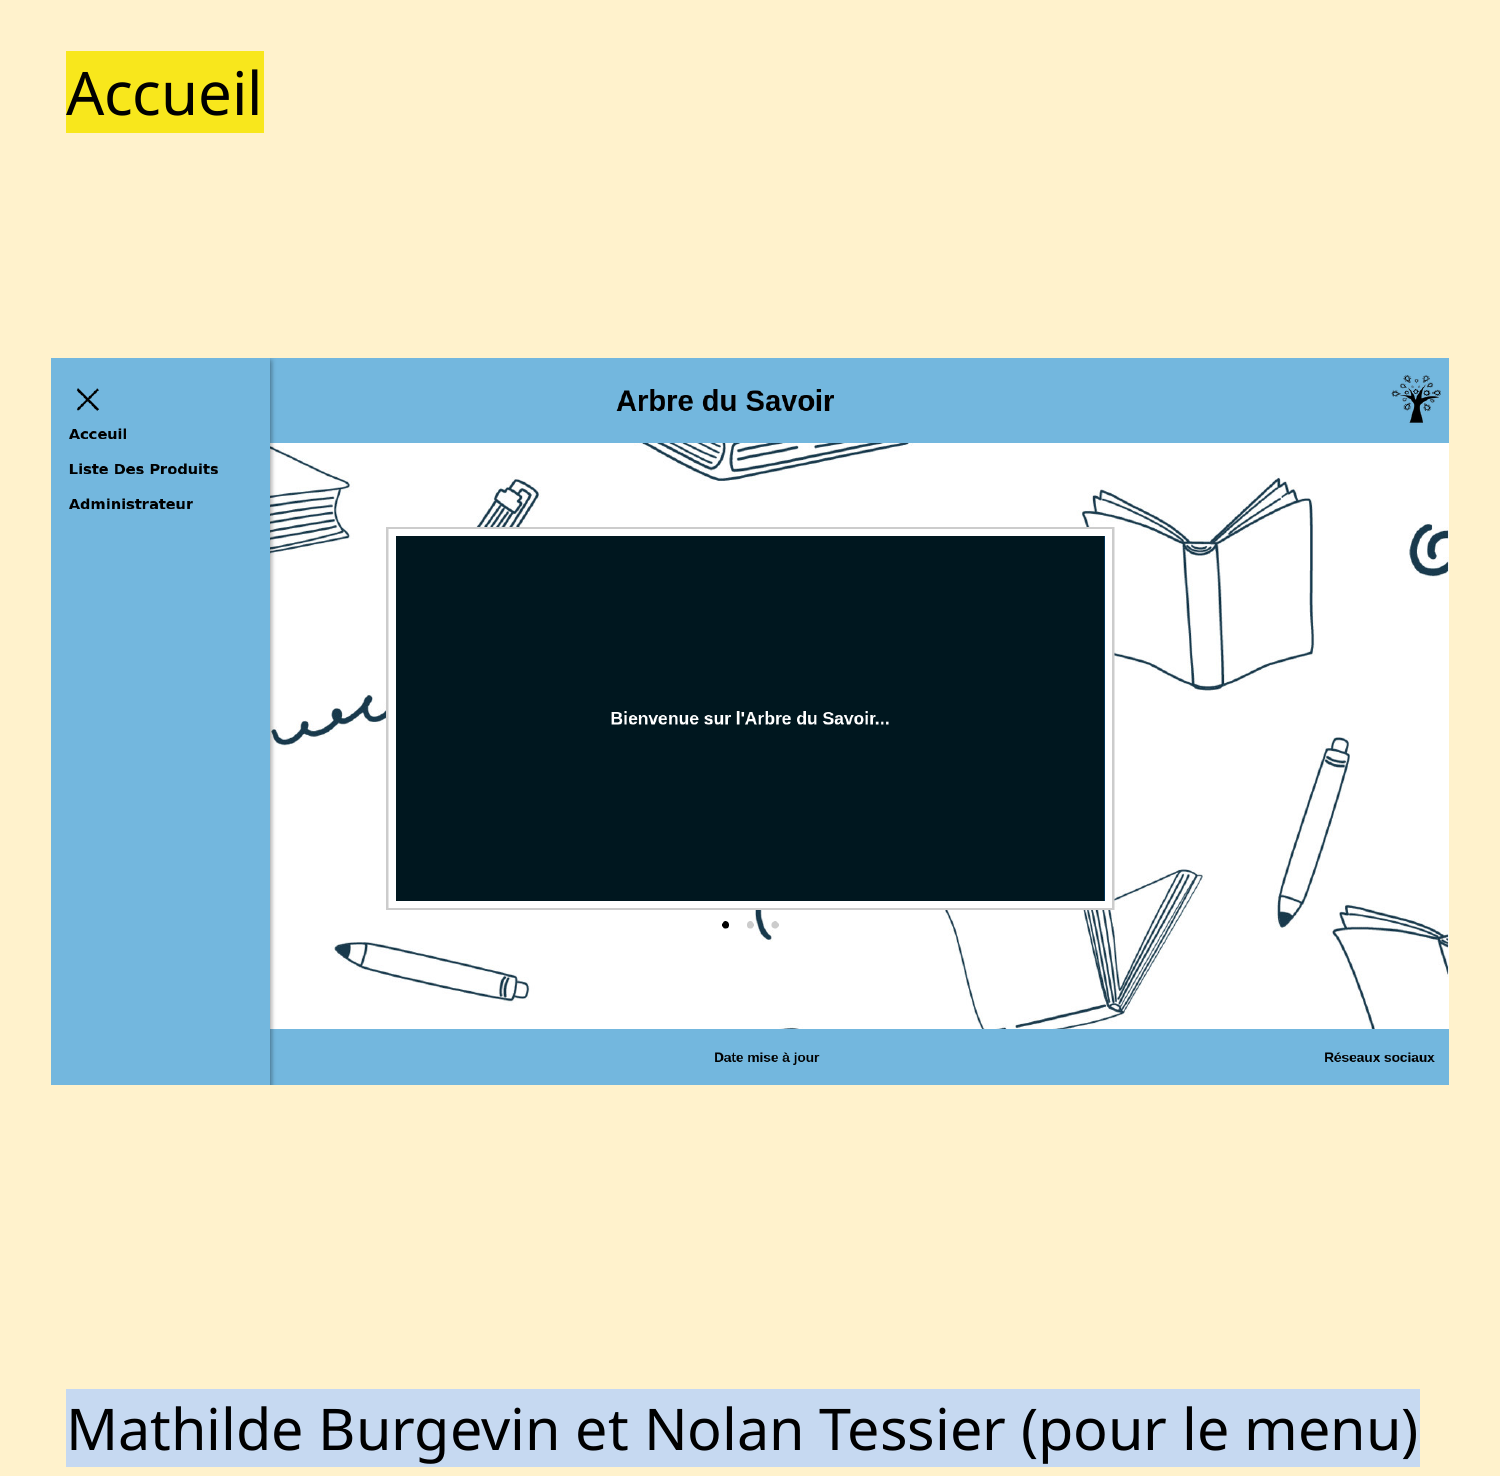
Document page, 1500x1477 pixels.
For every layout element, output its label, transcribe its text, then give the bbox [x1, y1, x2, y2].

picture [50, 358, 1450, 1085]
title Accueil [51, 40, 1449, 143]
title Mathilde Burgevin et Nolan Tessier (pour le menu) [51, 1377, 1449, 1477]
